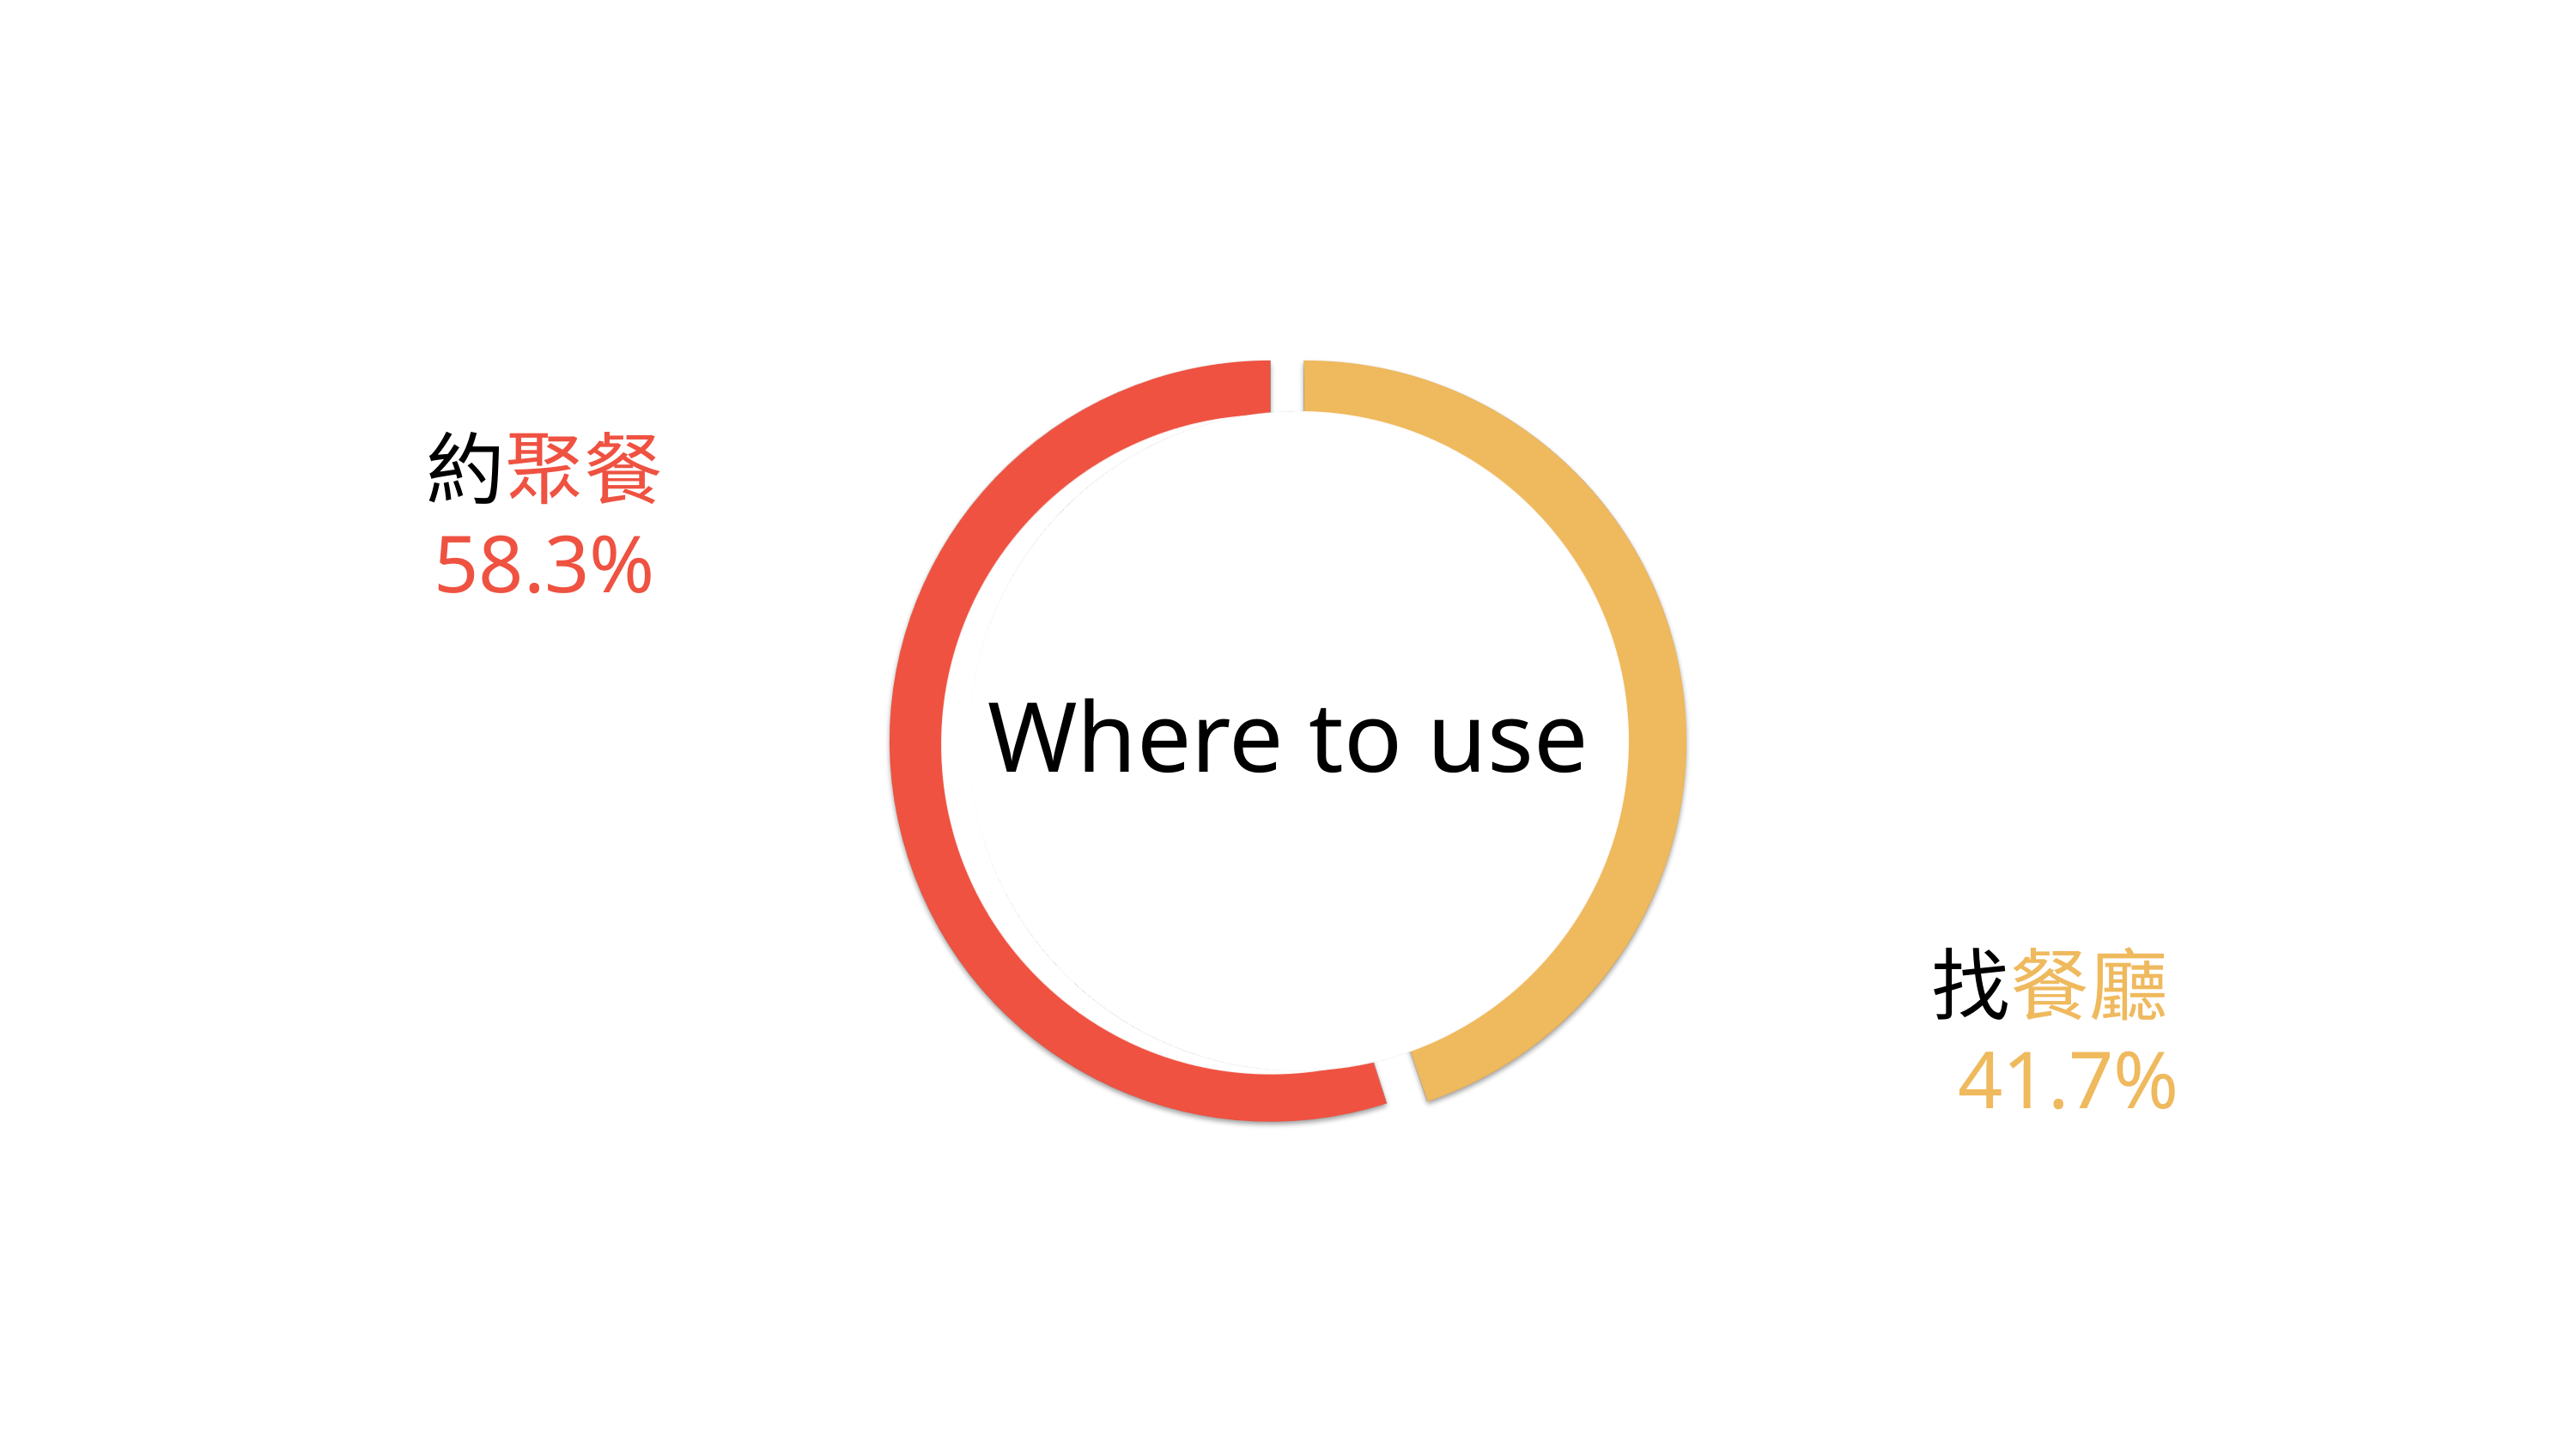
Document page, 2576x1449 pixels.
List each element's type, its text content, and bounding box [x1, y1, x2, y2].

text_box 約聚餐 58.3% [362, 413, 727, 615]
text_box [884, 357, 1692, 1131]
text_box 找餐廳 41.7% [1919, 929, 2219, 1131]
